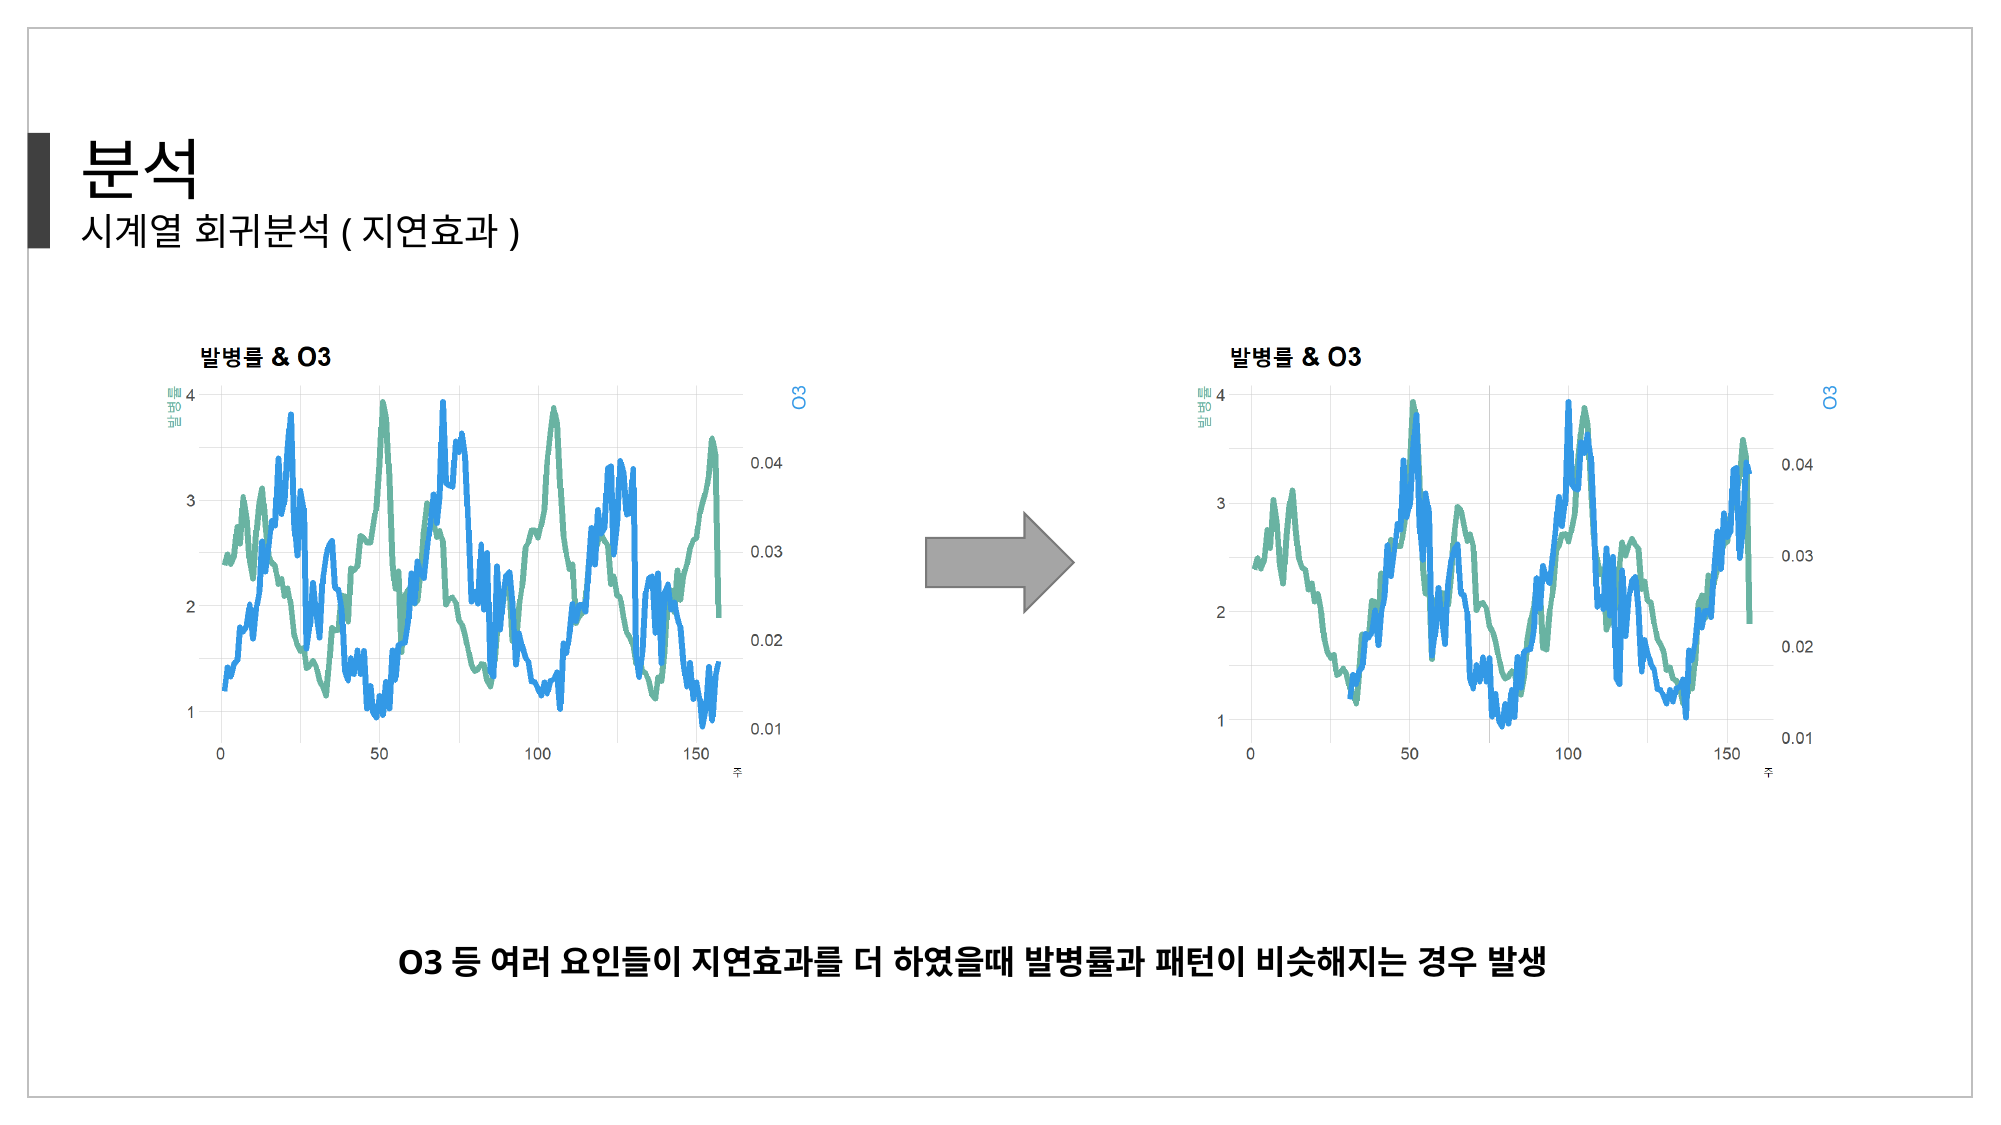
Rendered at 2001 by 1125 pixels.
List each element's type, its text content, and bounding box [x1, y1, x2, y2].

picture [1151, 302, 1879, 822]
text_box [925, 510, 1076, 615]
text_box [27, 27, 1973, 1098]
text_box O3등 여러 요인들이 지연효과를 더 하였을때 발병률과 패턴이 비슷해지는 경우 발생 [0, 933, 1948, 989]
picture [121, 302, 849, 822]
text_box 분석 시계열 회귀분석(지연효과) [65, 120, 863, 261]
text_box [27, 132, 51, 249]
